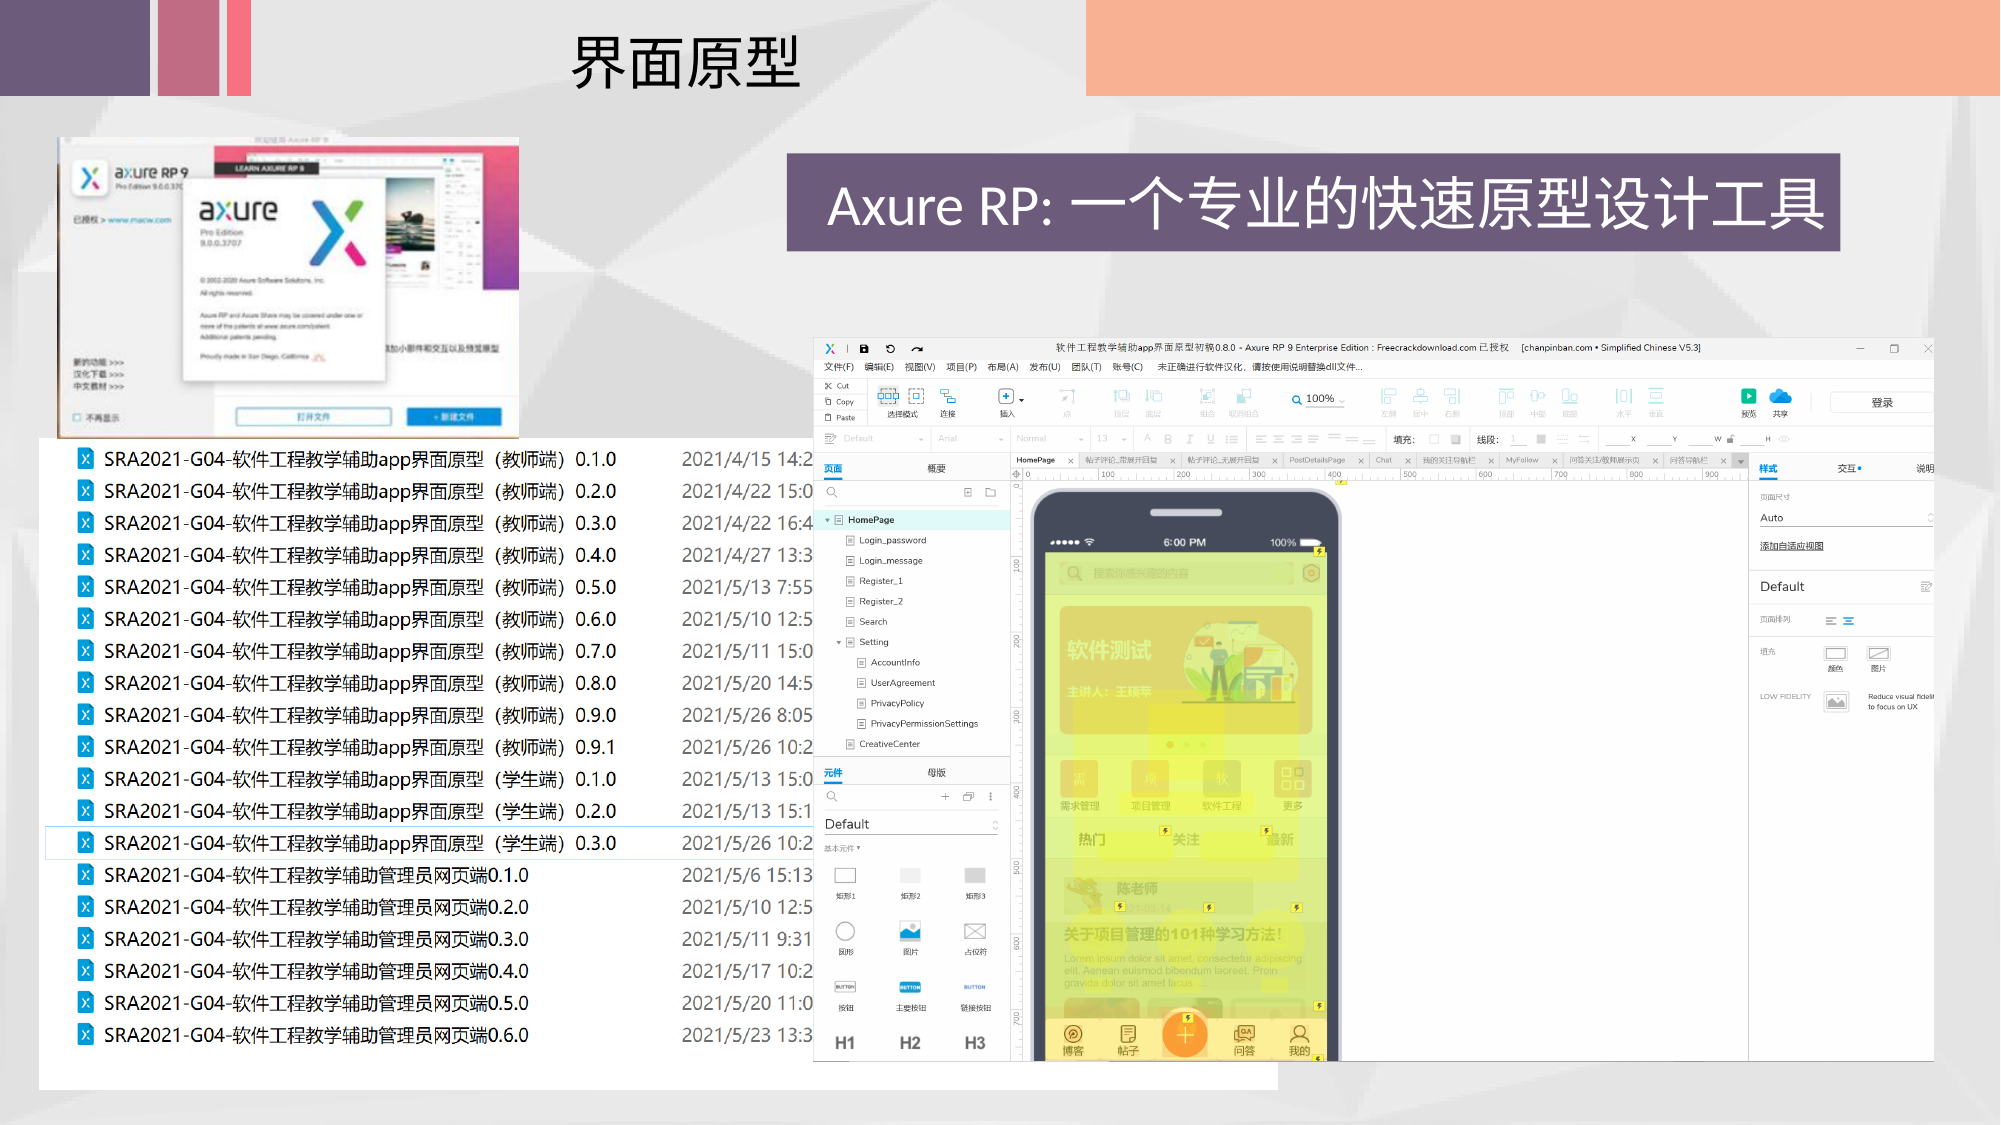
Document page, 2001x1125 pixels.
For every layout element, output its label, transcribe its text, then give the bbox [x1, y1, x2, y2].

text_box [1086, 0, 2000, 96]
text_box [786, 153, 1841, 252]
picture [0, 0, 2001, 1125]
text_box [227, 0, 251, 96]
text_box 界面原型 [554, 18, 818, 104]
text_box [0, 0, 150, 96]
text_box Axure RP:一个专业的快速原型设计工具 [812, 159, 1842, 245]
text_box [157, 0, 220, 96]
